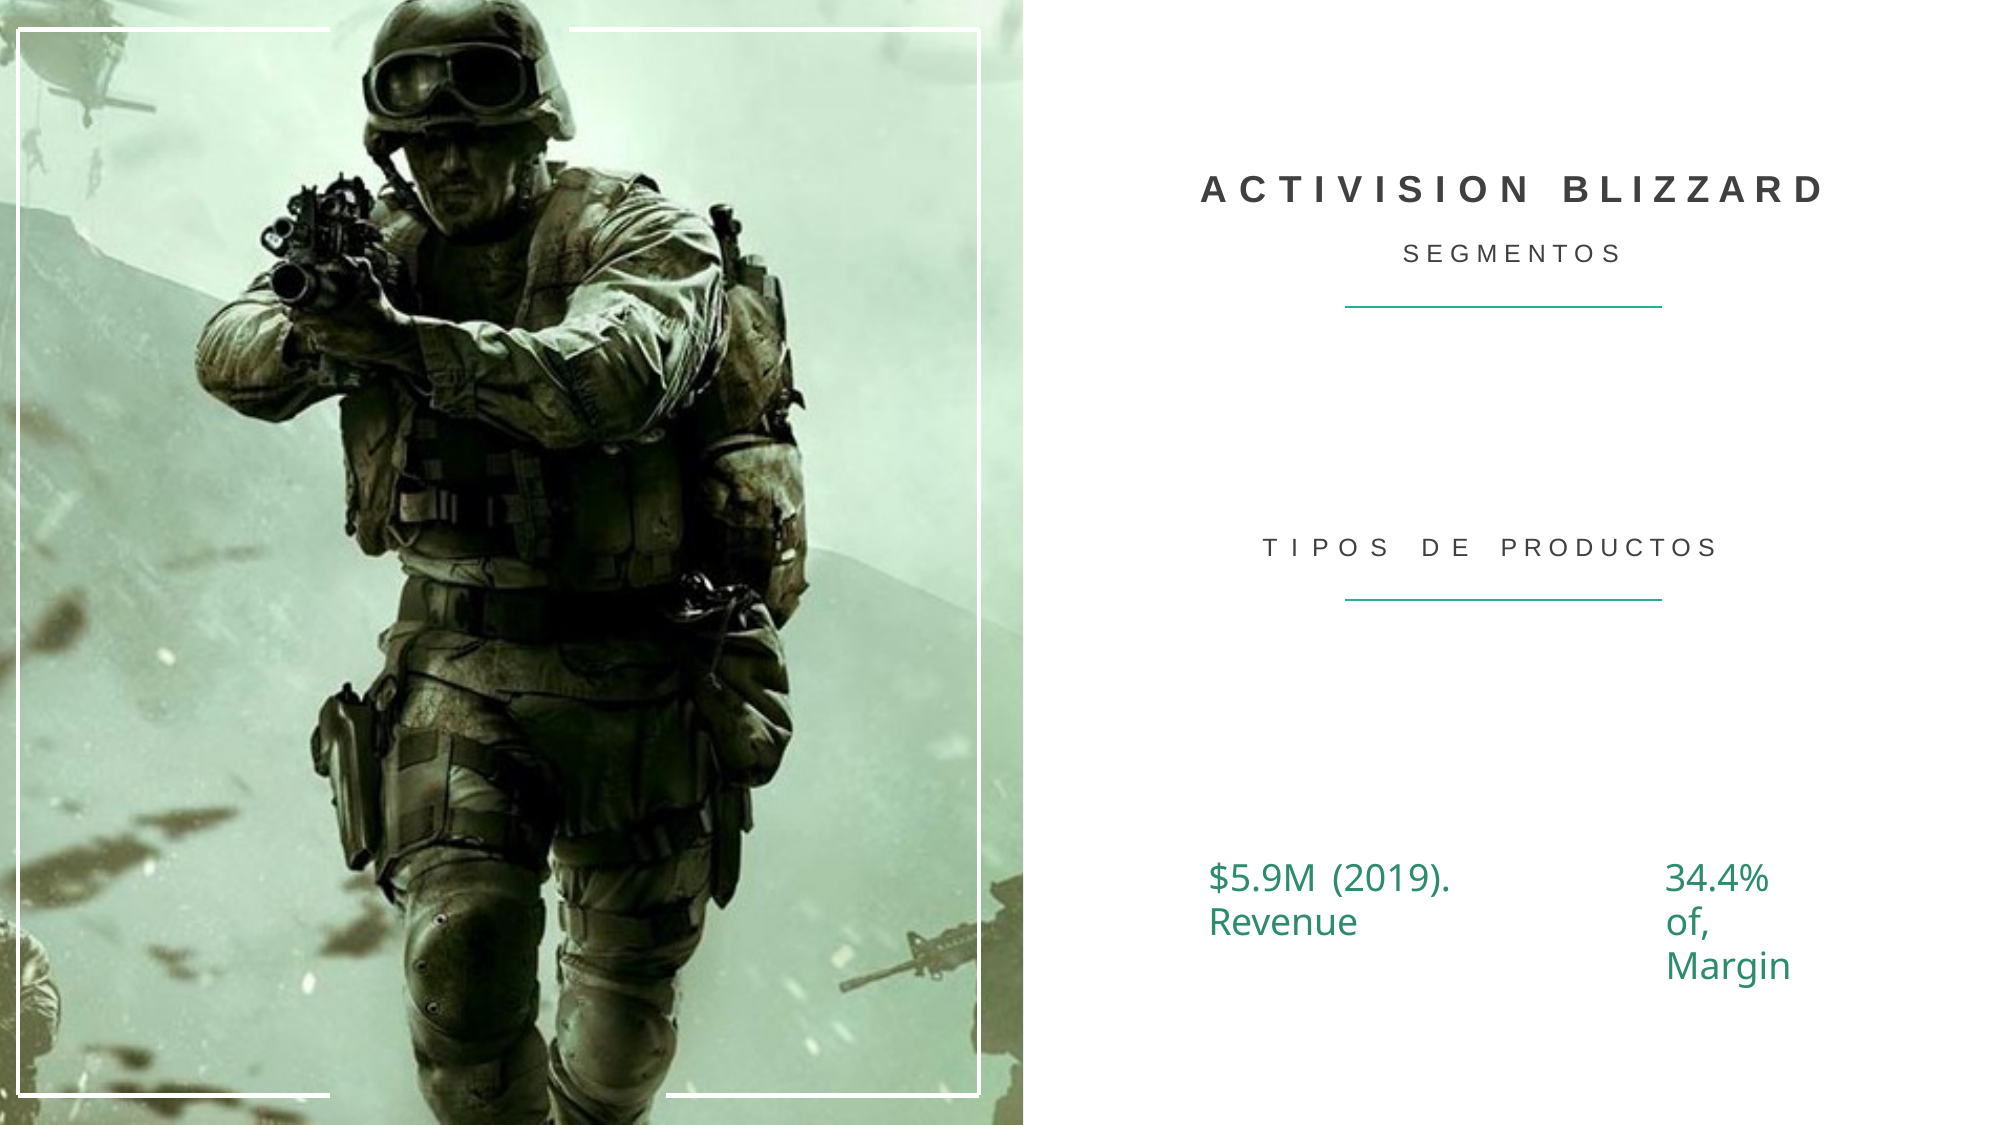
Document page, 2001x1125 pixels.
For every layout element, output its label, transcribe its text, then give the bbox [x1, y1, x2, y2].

text_box A C T I V I S I O N B L I Z Z A R D S E G M E N T O S [1189, 162, 1832, 268]
text_box $5.9M (2019). Revenue [1206, 852, 1453, 943]
text_box 34.4% of, Margin [1662, 852, 1838, 988]
text_box [0, 0, 1024, 1125]
text_box T I P O S D E P R O D U C T O S [1260, 529, 1760, 562]
